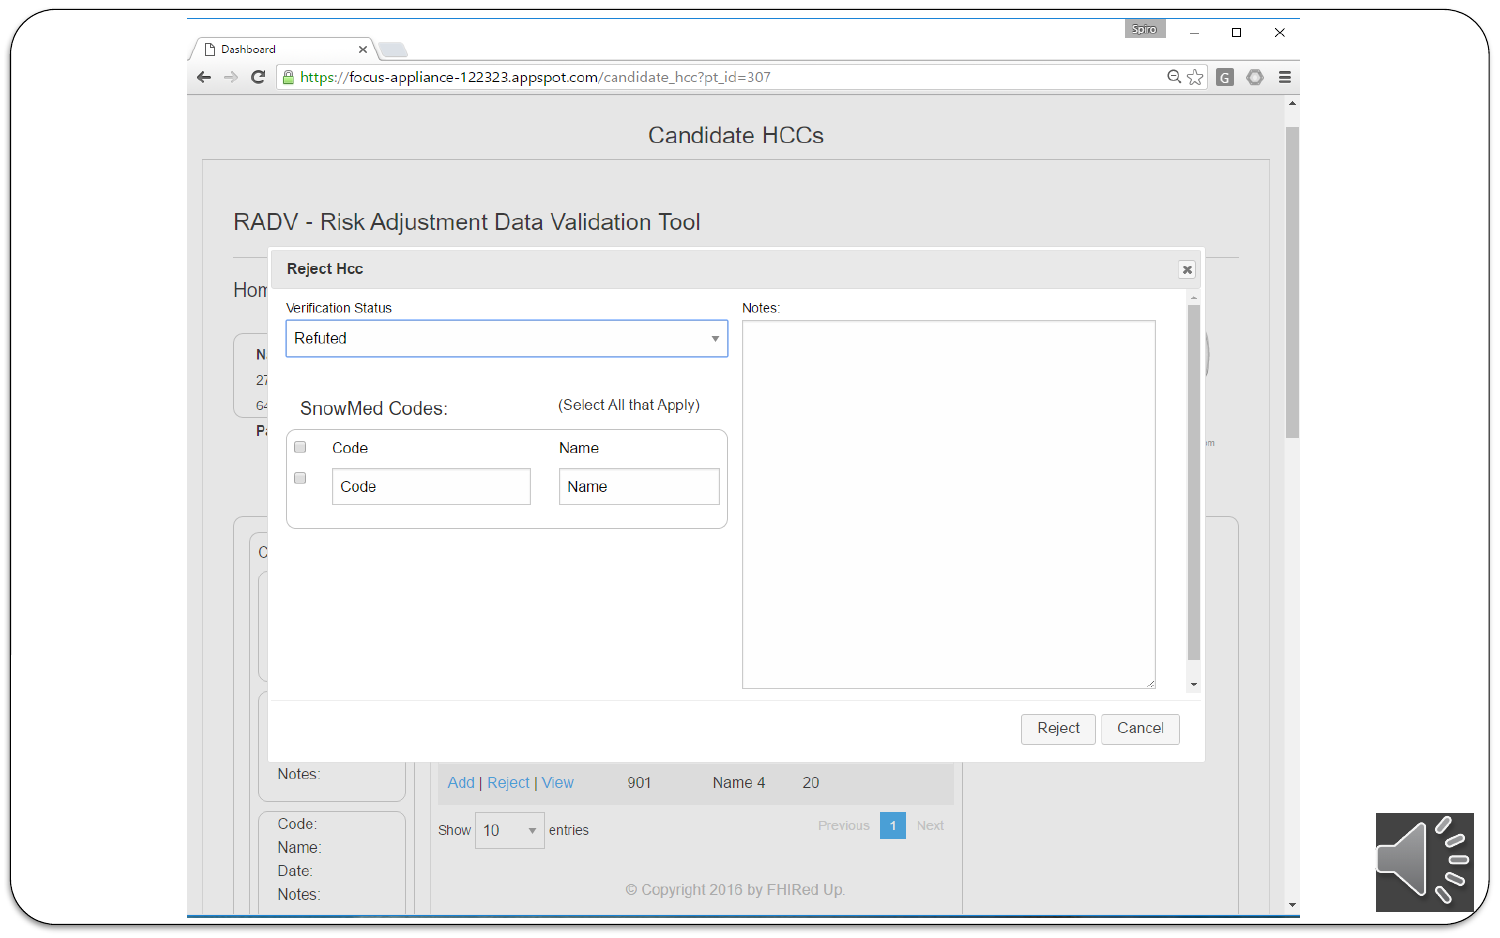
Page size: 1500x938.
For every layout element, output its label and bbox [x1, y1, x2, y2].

picture [187, 18, 1300, 918]
picture [1374, 812, 1476, 913]
